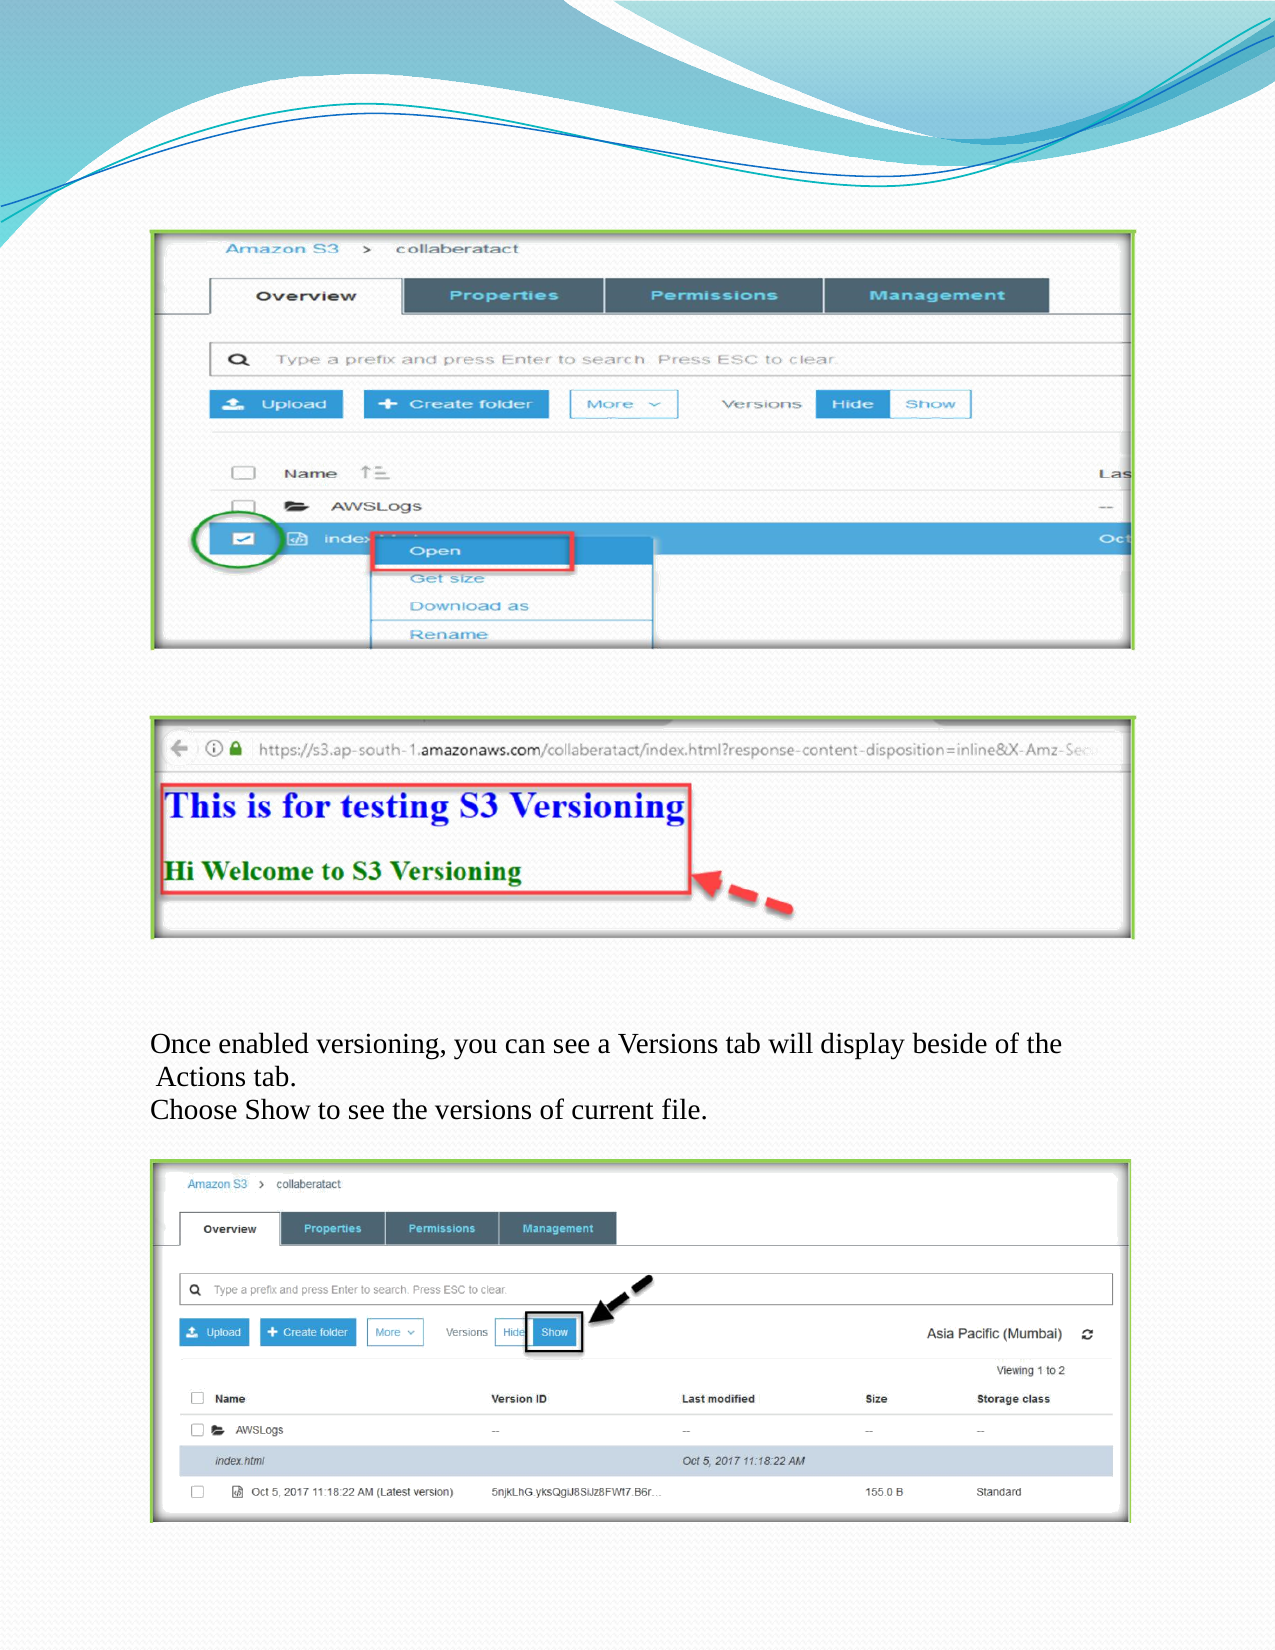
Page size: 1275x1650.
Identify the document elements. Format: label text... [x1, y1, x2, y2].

text_box [149, 1159, 1132, 1523]
text_box [74, 228, 1157, 1650]
text_box Once enabled versioning, you can see a Versions tab will display beside of the Actions tab. Choose Show to see the versions of current file. [147, 1021, 1068, 1125]
